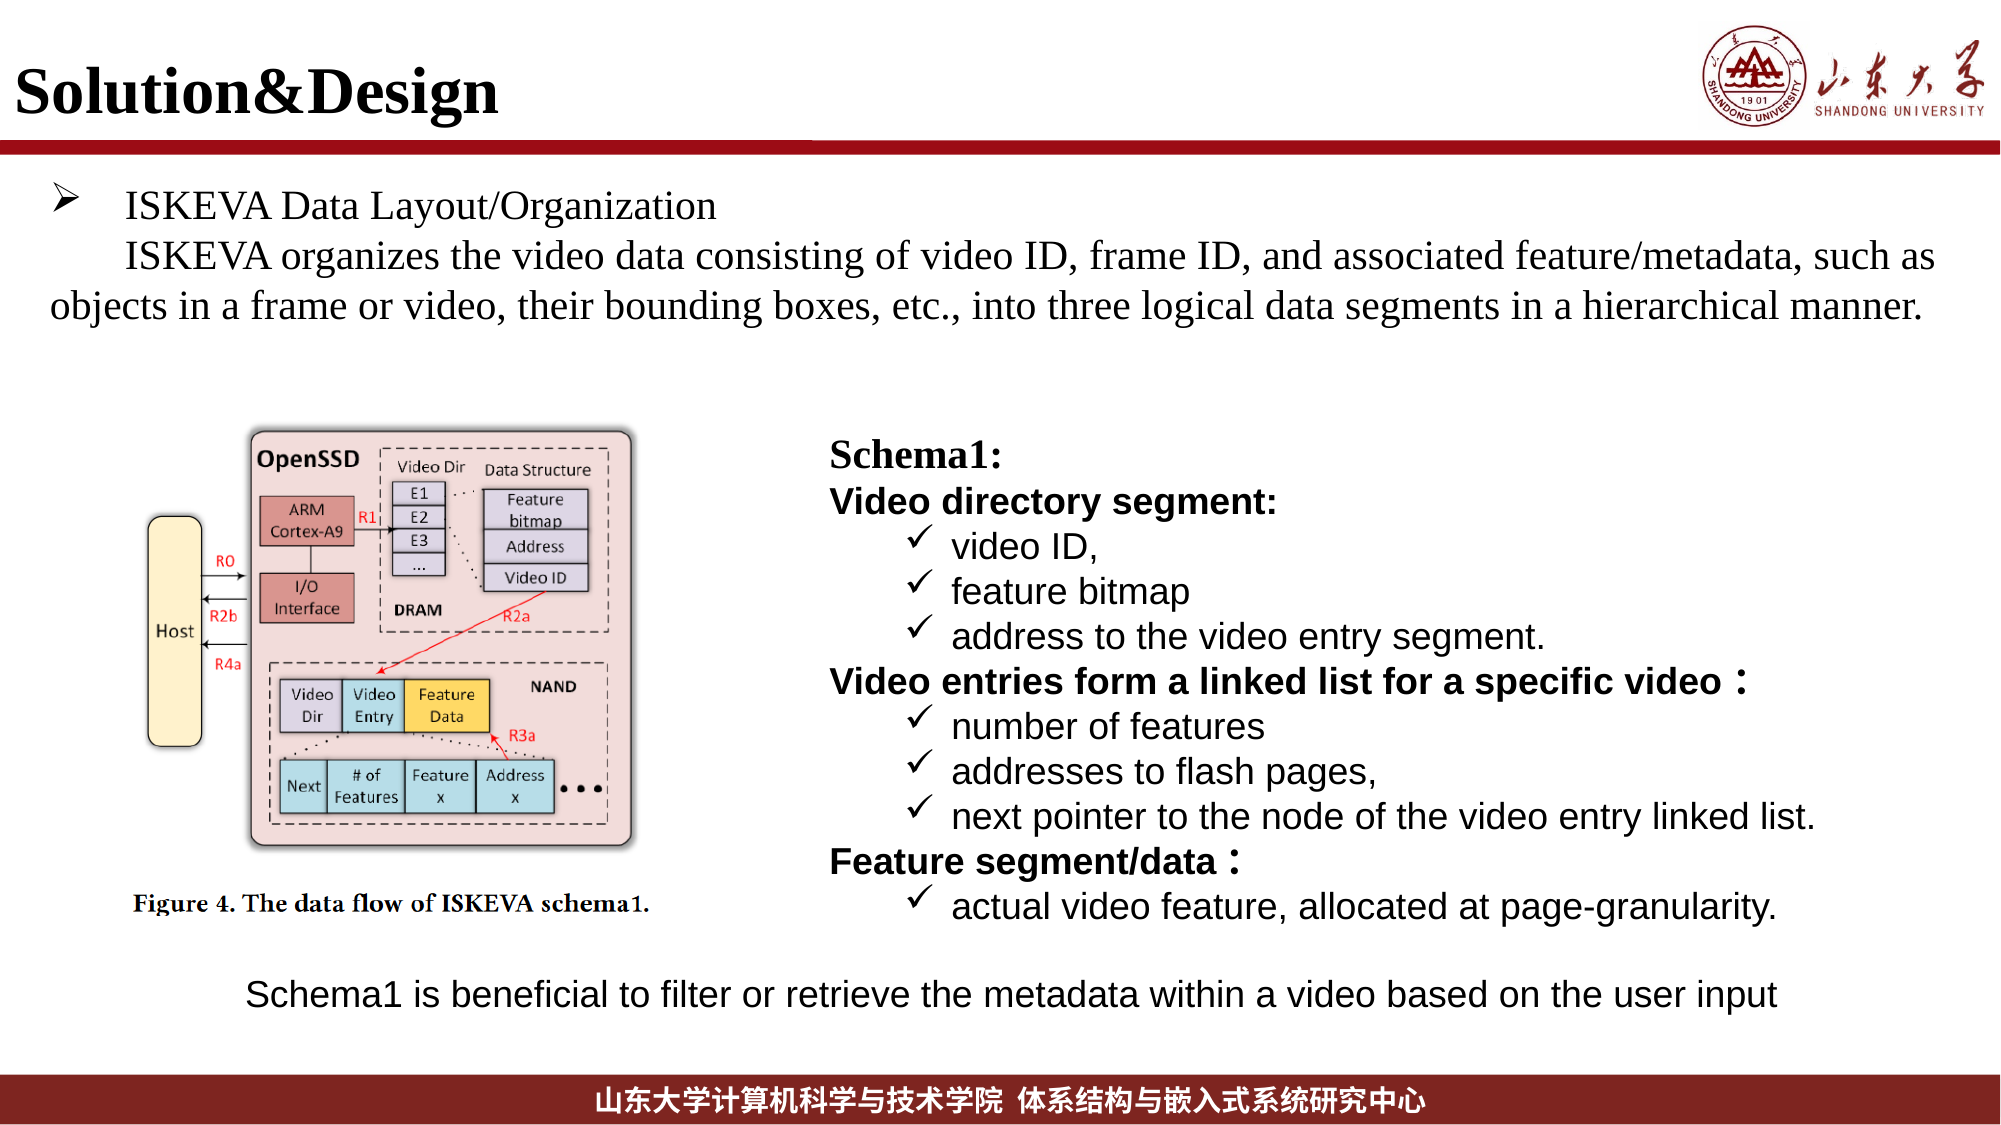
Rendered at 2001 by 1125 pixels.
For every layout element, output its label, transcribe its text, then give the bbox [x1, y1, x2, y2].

text_box ISKEVA Data Layout/Organization ISKEVA organizes the video data consisting of video ID, frame ID, and associated feature/metadata, such as objects in a frame or video, their bounding boxes, etc., into three logical data segments in a hierarchical manner. [35, 170, 2000, 336]
picture [130, 419, 652, 916]
title Solution&Design [0, 48, 1575, 161]
picture [1698, 21, 1985, 130]
text_box Schema1: Video directory segment: video ID, feature bitmap address to the video entry segment. Video entries form a linked list for a specific video： number of features addresses to flash pages, next pointer to the node of the video entry linked list. Feature segment/data： actual video feature, allocated at page-granularity. [814, 419, 1937, 935]
text_box Schema1 is beneficial to filter or retrieve the metadata within a video based on the user input [230, 962, 1815, 1022]
